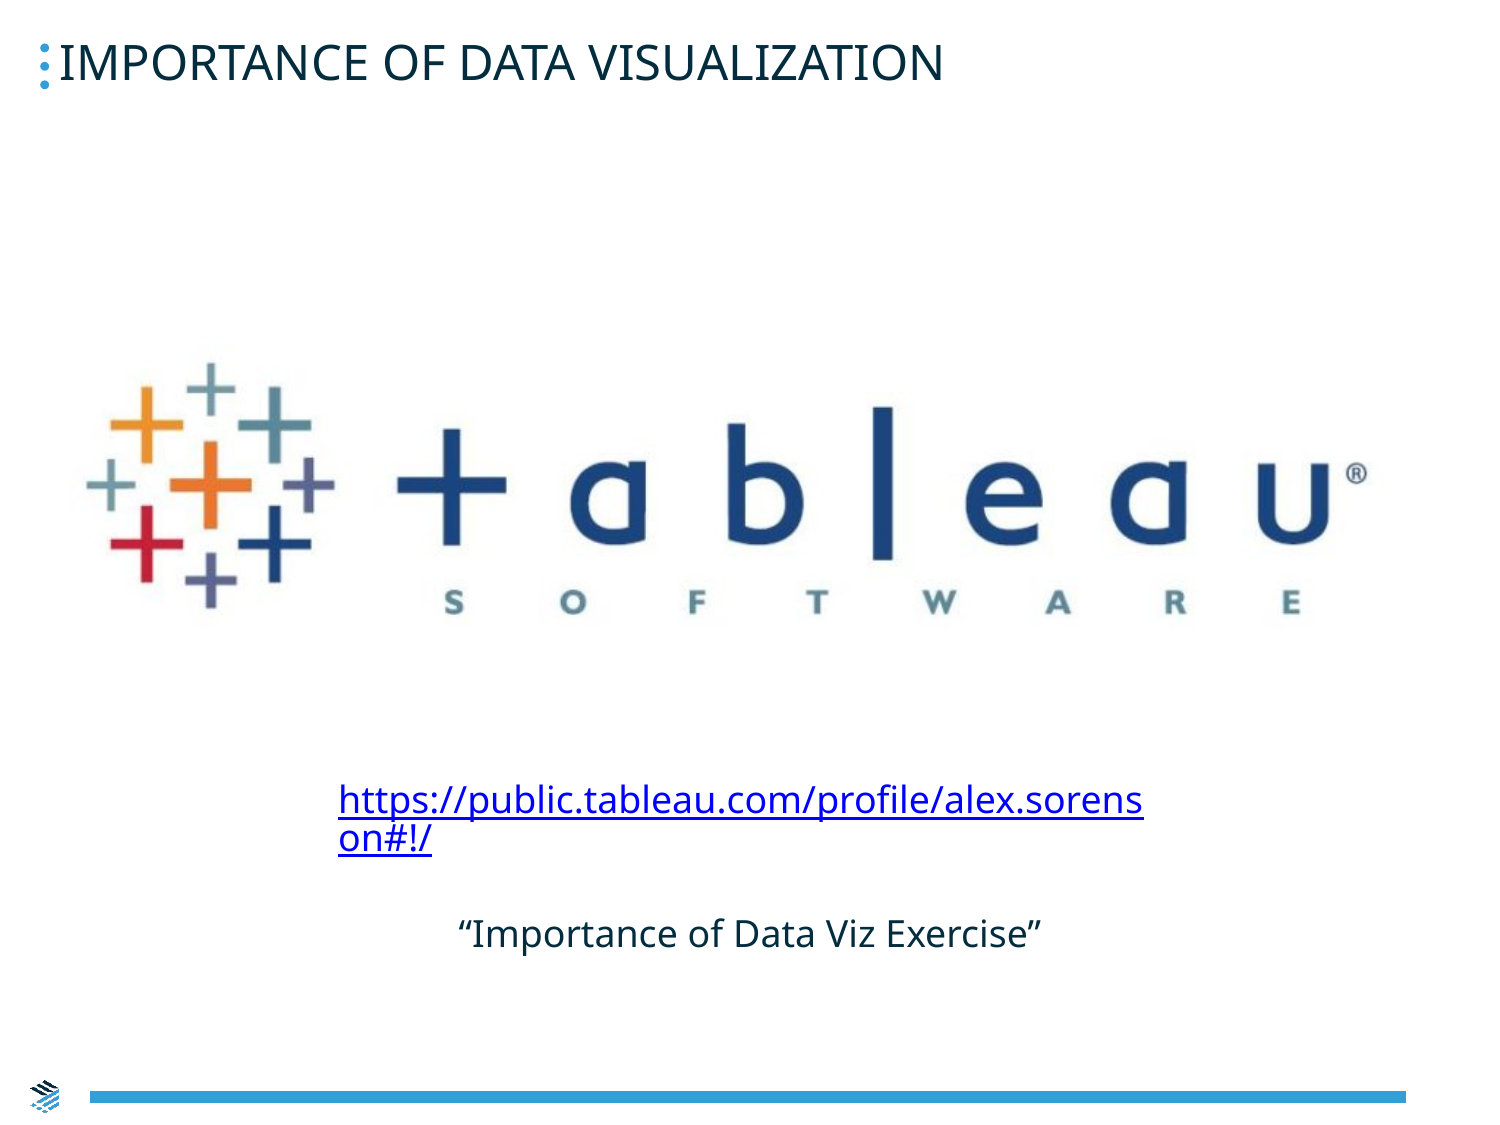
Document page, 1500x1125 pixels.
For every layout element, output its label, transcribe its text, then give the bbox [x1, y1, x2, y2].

picture [30, 1080, 59, 1113]
picture [30, 1080, 44, 1087]
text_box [0, 204, 1500, 920]
list Importance of Data Visualization [51, 29, 1248, 103]
